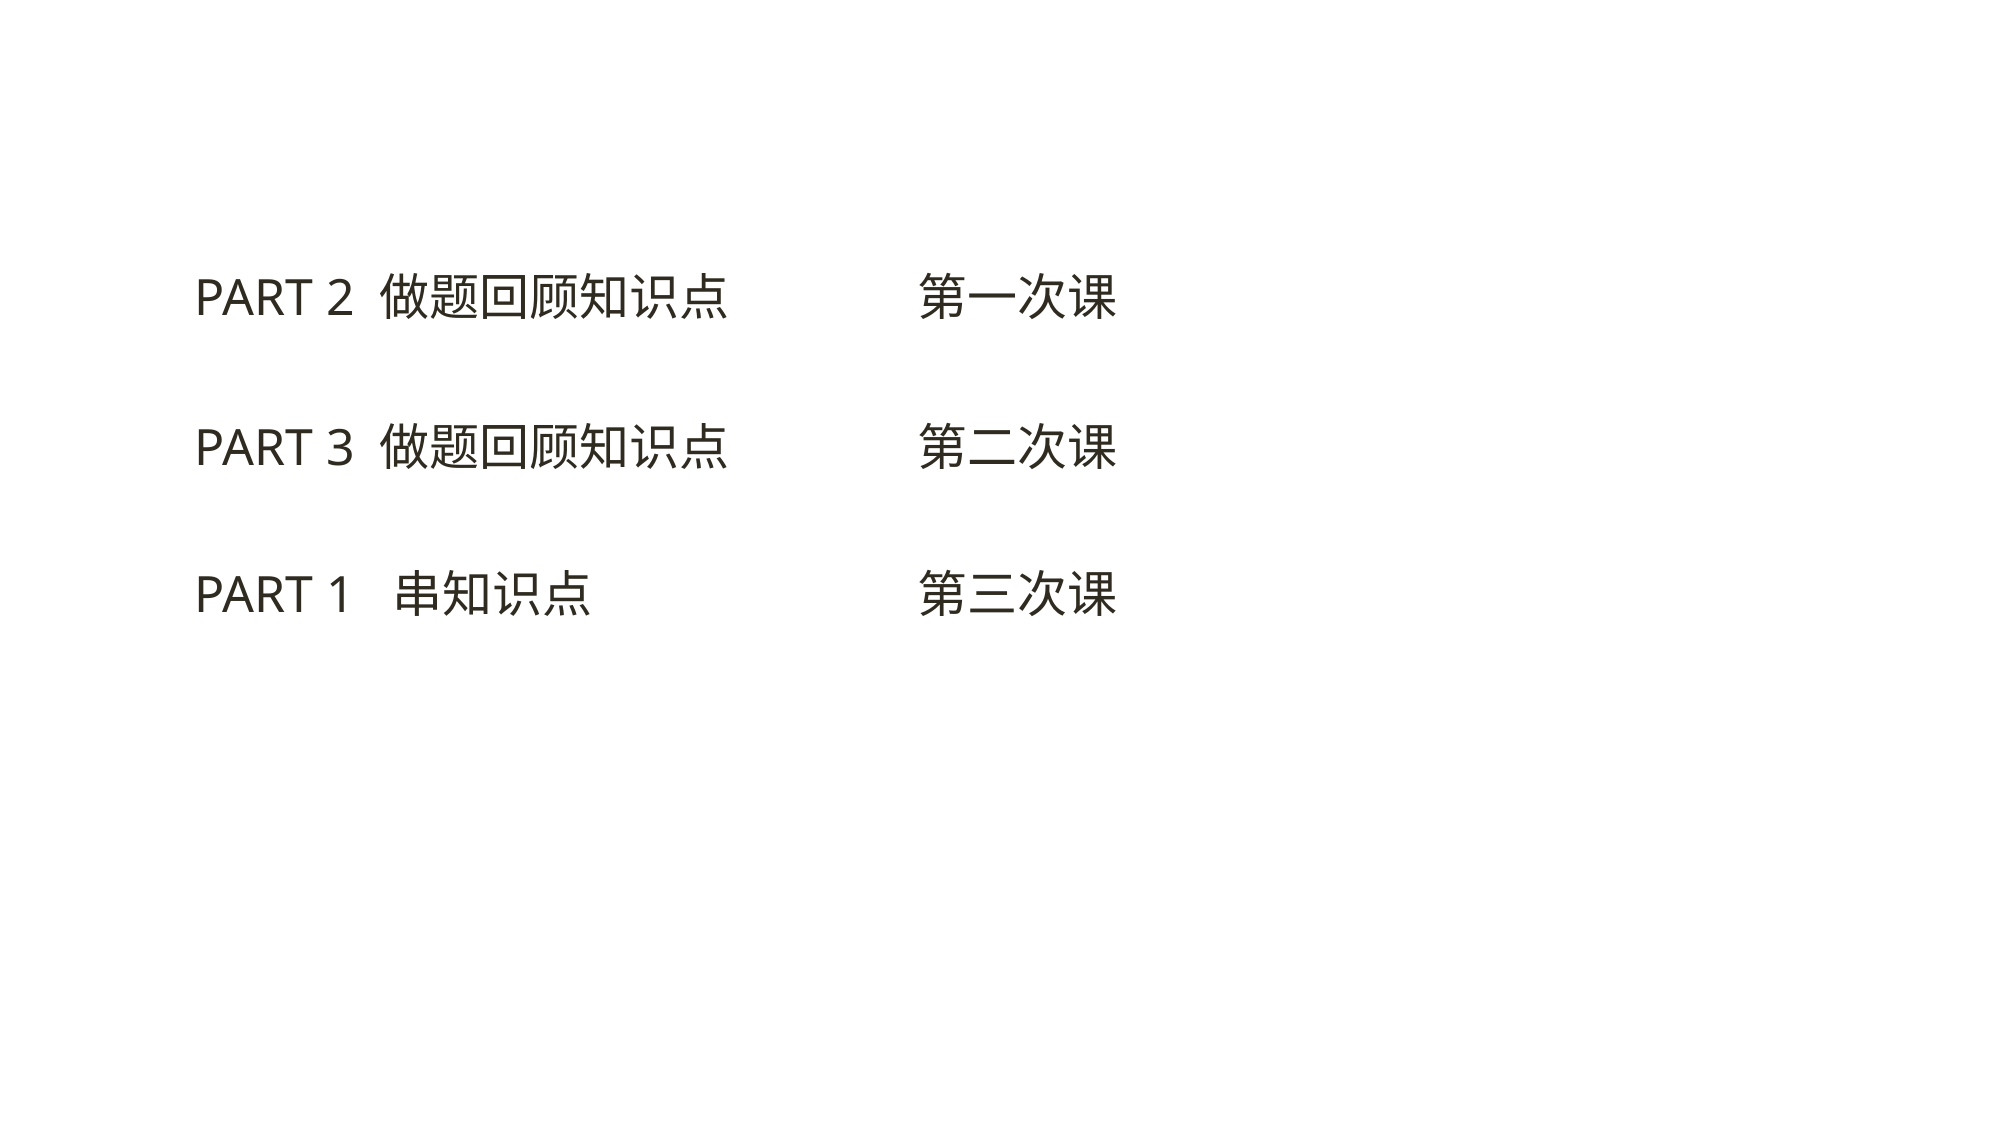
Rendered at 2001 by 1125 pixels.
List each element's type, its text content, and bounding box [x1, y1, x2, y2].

text_box PART 1 串知识点 [187, 555, 601, 631]
text_box PART 2 做题回顾知识点 [187, 258, 738, 333]
text_box 第三次课 [909, 555, 1126, 631]
text_box 第一次课 [909, 258, 1126, 333]
text_box 第二次课 [910, 408, 1126, 484]
text_box PART 3 做题回顾知识点 [187, 408, 738, 544]
